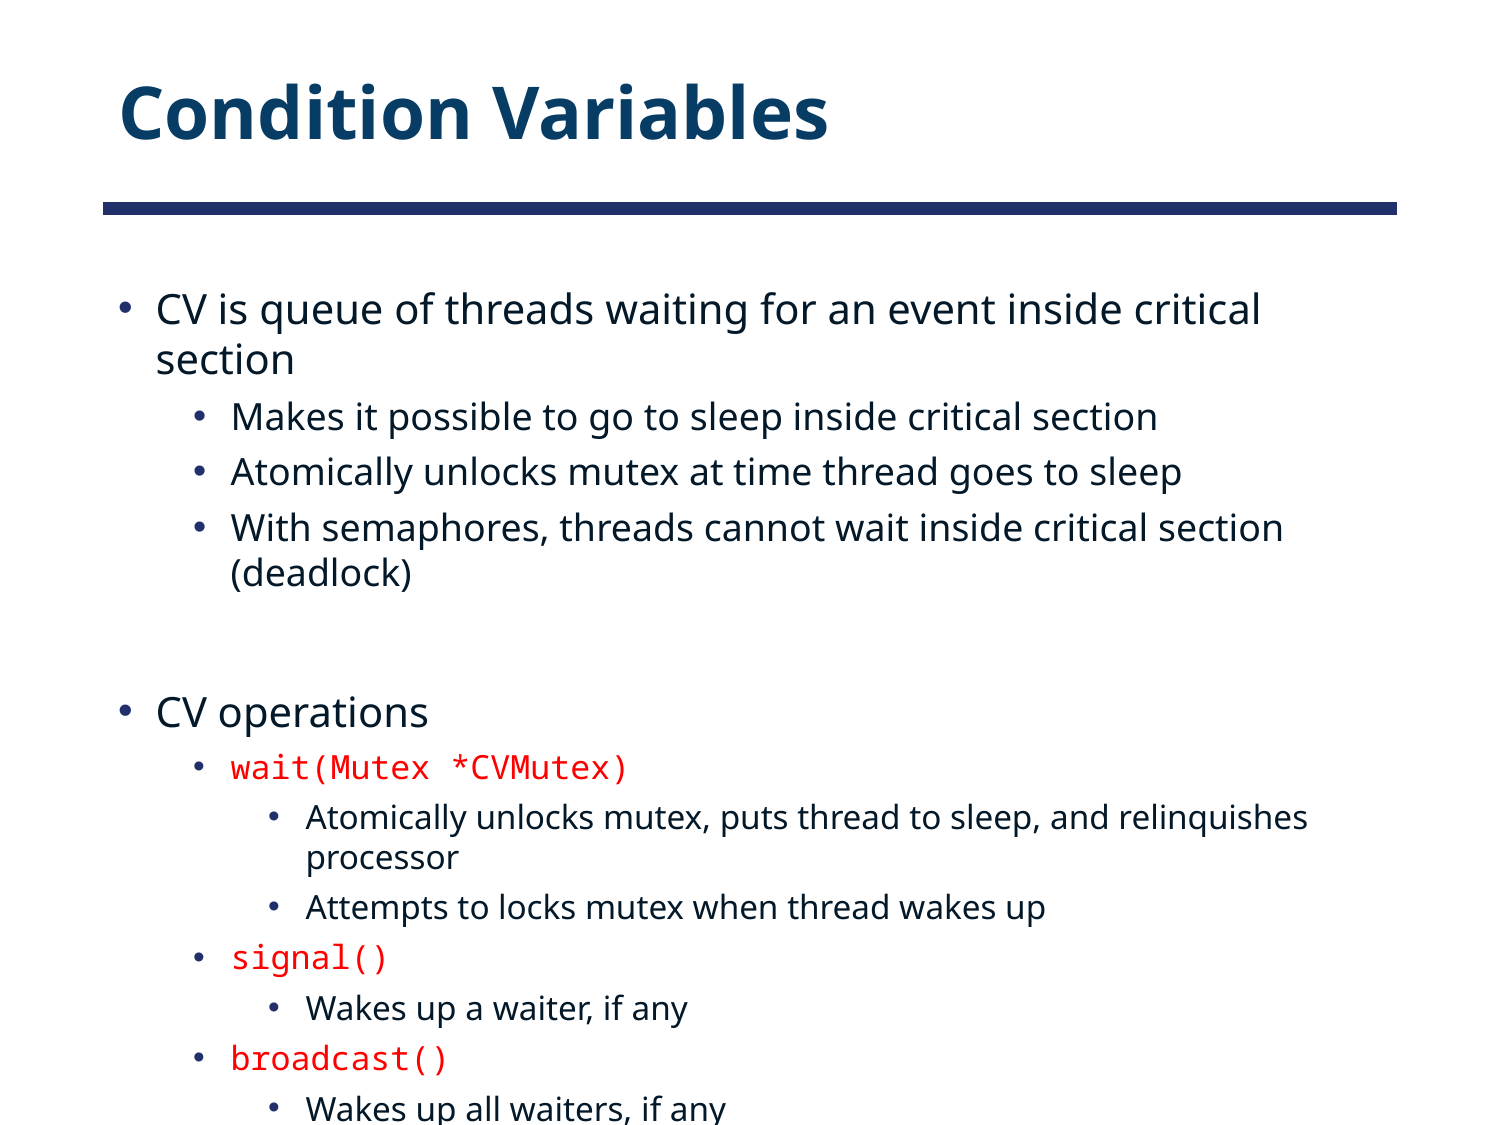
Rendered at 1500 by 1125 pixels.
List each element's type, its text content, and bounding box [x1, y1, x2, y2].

title Condition Variables [103, 34, 1397, 197]
list CV is queue of threads waiting for an event inside critical section Makes it possible to go to sleep inside critical section Atomically unlocks mutex at time thread goes to sleep With semaphores, threads cannot wait inside critical section (deadlock) CV operations wait(Mutex *CVMutex) Atomically unlocks mutex, puts thread to sleep, and relinquishes processor Attempts to locks mutex when thread wakes up signal() Wakes up a waiter, if any broadcast() Wakes up all waiters, if any [103, 275, 1397, 1091]
